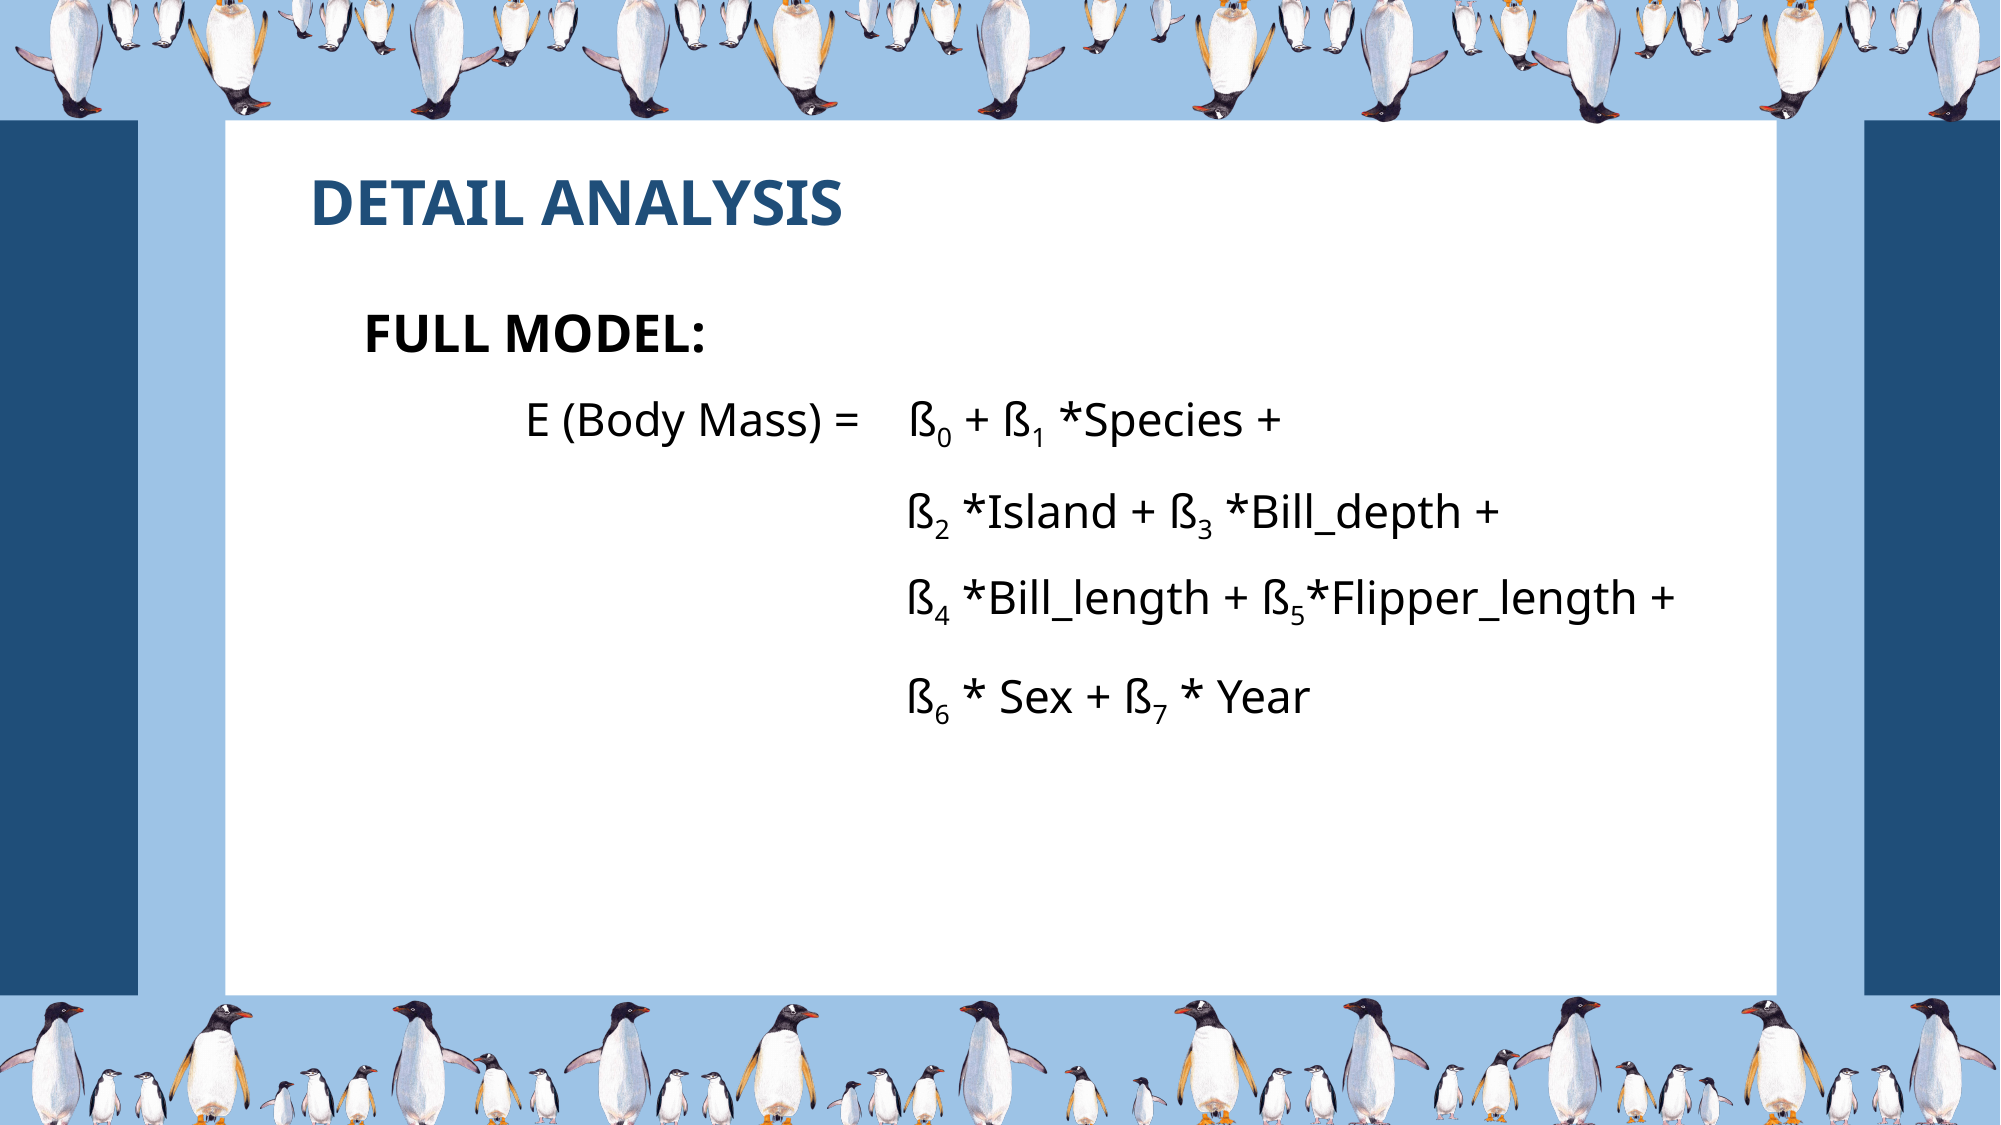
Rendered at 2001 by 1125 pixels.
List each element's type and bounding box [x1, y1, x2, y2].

text_box [1808, 160, 2000, 960]
text_box [0, 960, 2000, 1125]
text_box [0, 120, 294, 960]
text_box [294, 160, 1808, 960]
text_box [10, 0, 2000, 160]
